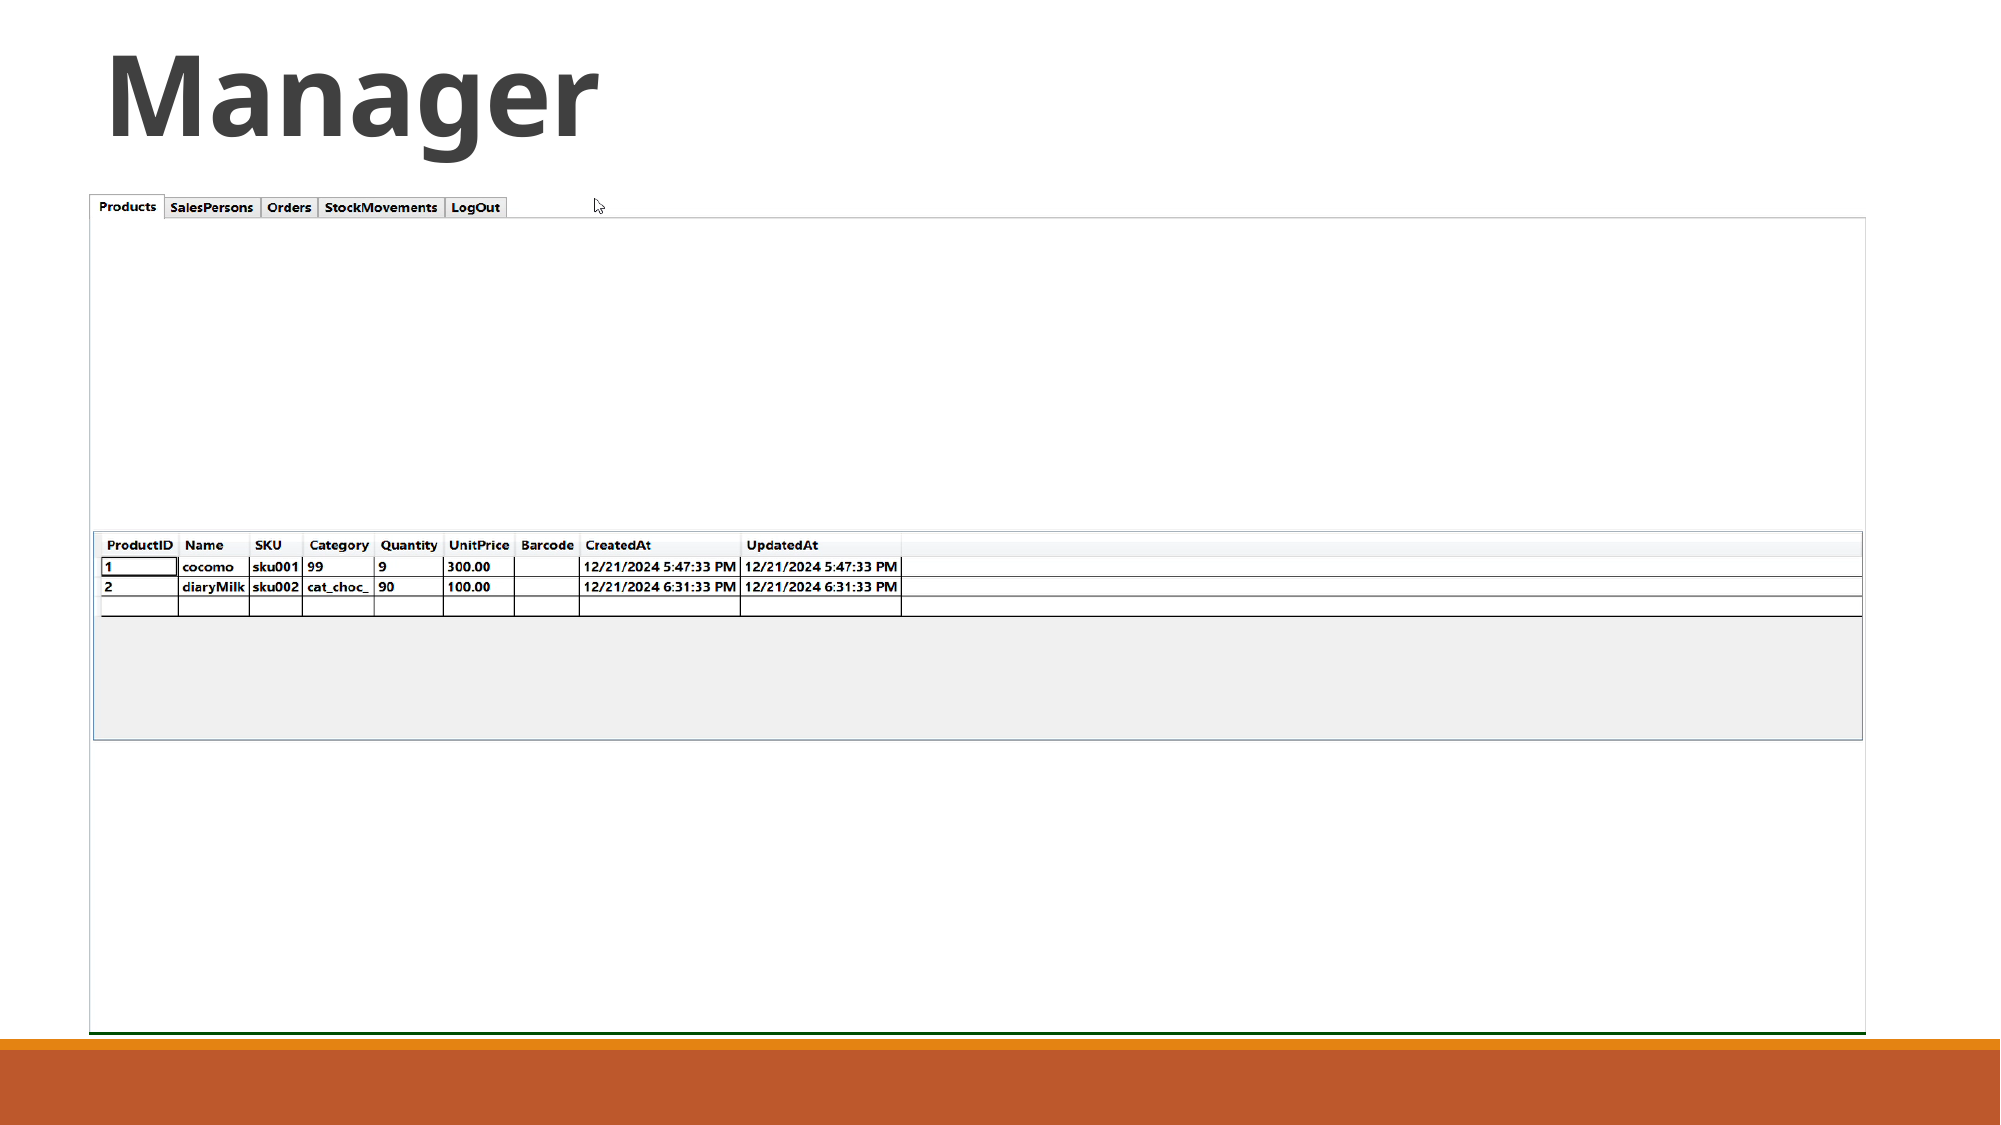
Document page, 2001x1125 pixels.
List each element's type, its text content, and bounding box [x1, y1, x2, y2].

title Manager [88, 0, 1632, 168]
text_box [87, 192, 1867, 1036]
